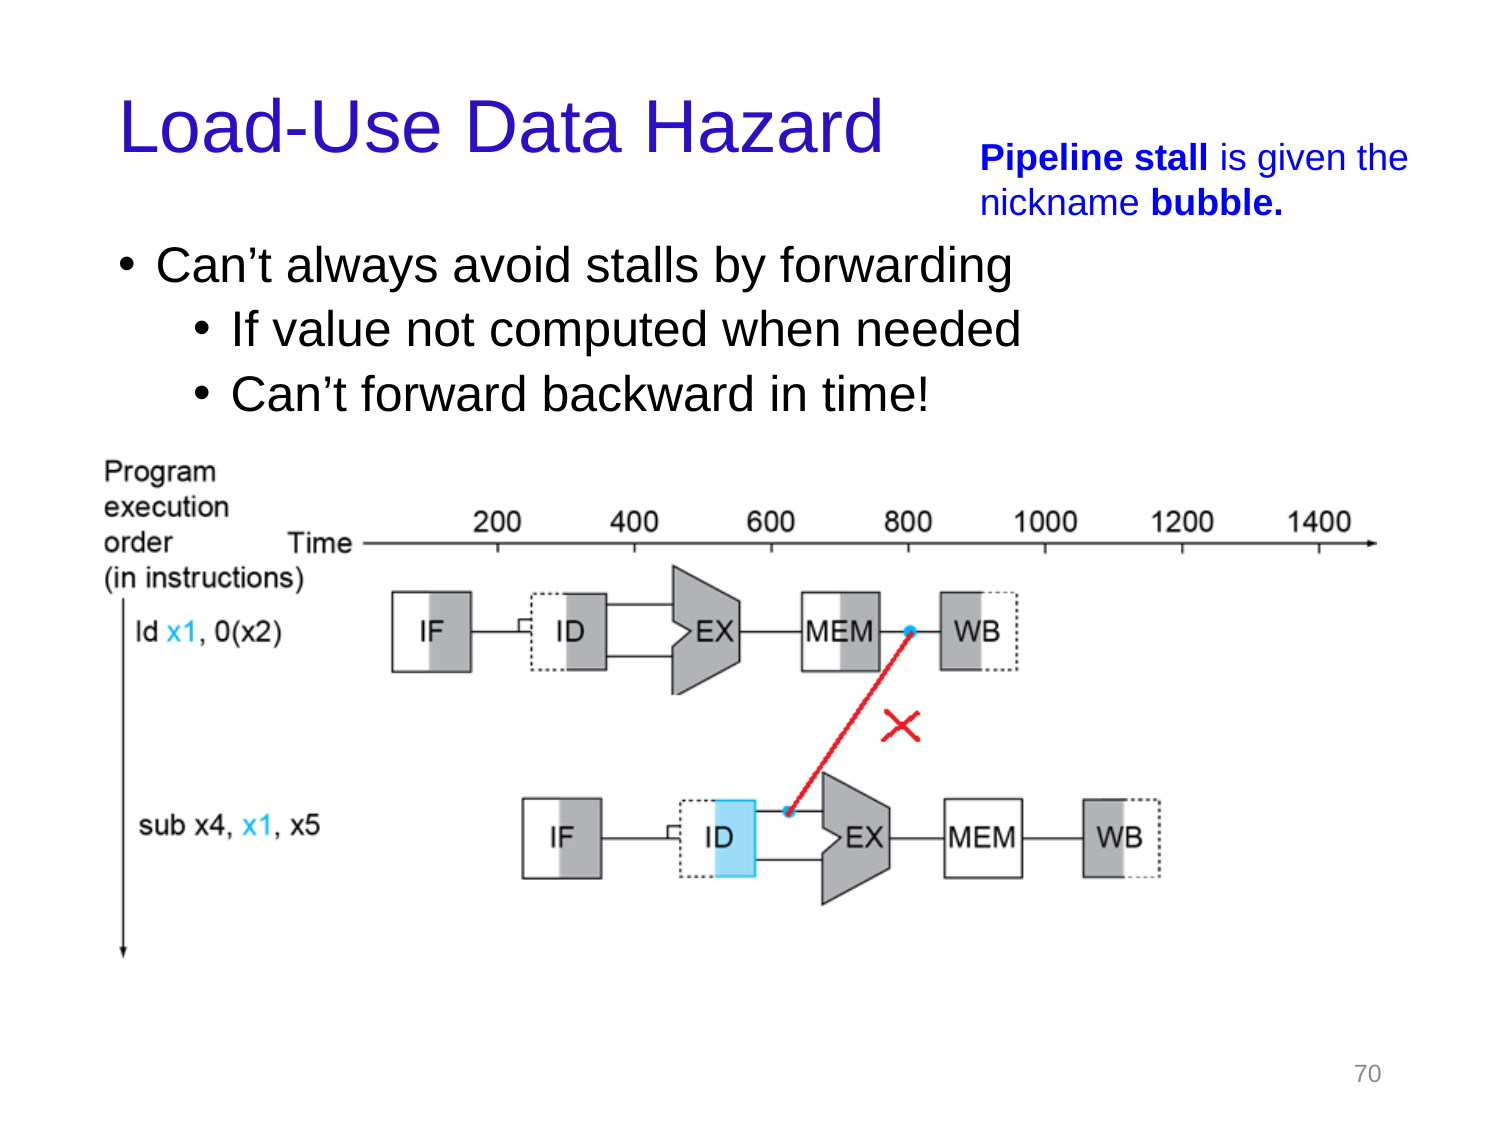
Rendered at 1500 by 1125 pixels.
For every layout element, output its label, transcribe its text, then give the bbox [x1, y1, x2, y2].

title Load-Use Data Hazard [103, 59, 1397, 197]
list Can’t always avoid stalls by forwarding If value not computed when needed Can’t forward backward in time! [103, 231, 1397, 946]
picture [104, 456, 1377, 958]
text_box Pipeline stall is given the nickname bubble. [965, 125, 1497, 231]
slide_number 70 [1059, 1042, 1397, 1103]
